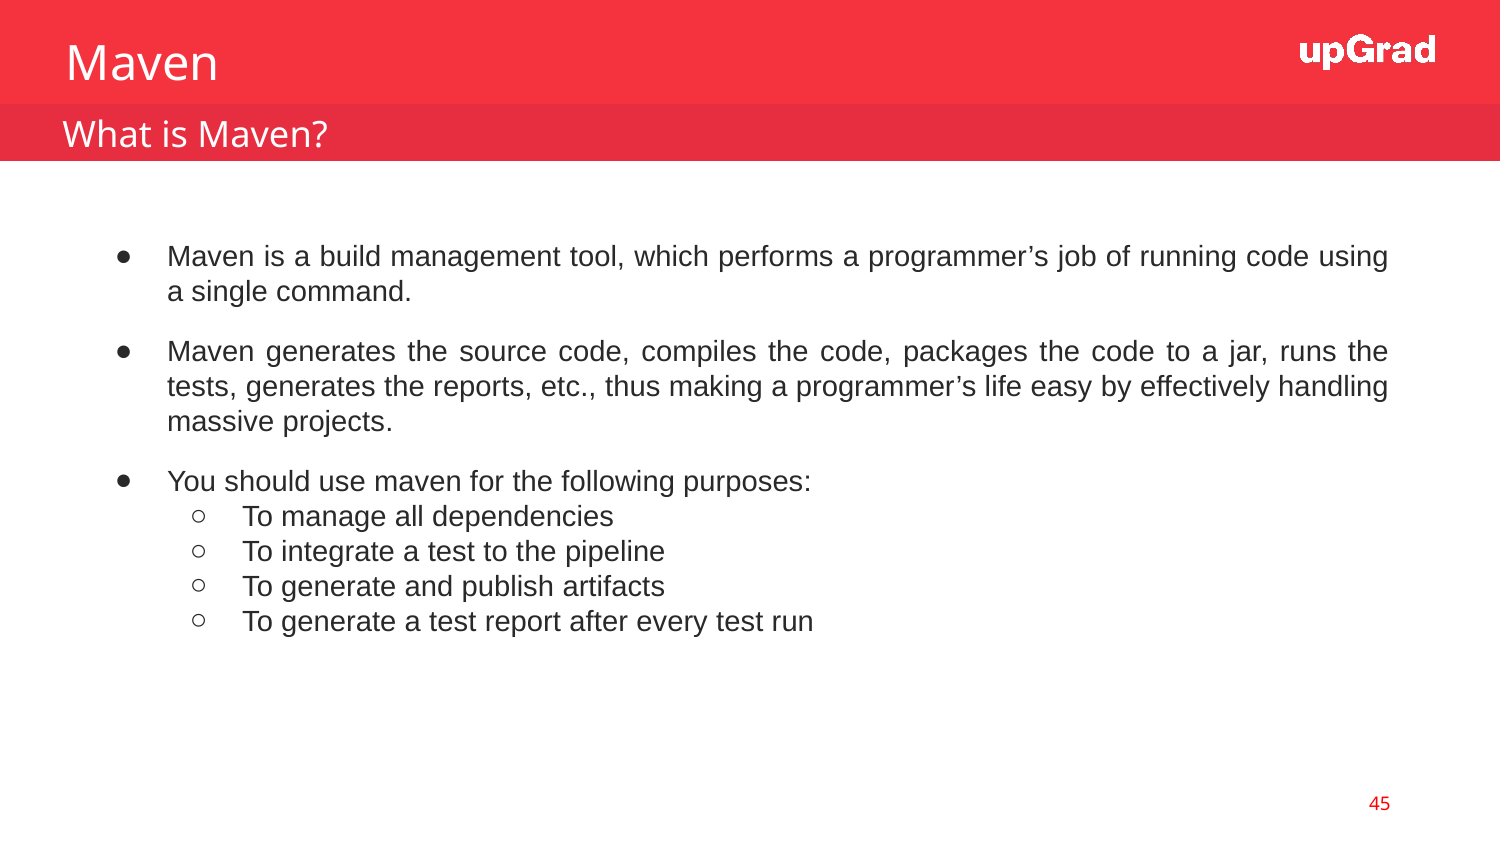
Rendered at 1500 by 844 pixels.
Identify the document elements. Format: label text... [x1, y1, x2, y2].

picture [1300, 34, 1435, 70]
text_box What is Maven? [0, 104, 1500, 161]
slide_number 45 [1068, 782, 1406, 828]
text_box Maven is a build management tool, which performs a programmer’s job of running code using a single command. Maven generates the source code, compiles the code, packages the code to a jar, runs the tests, generates the reports, etc., thus making a programmer’s life easy by effectively handling massive projects. You should use maven for the following purposes: To manage all dependencies To integrate a test to the pipeline To generate and publish artifacts To generate a test report after every test run [77, 204, 1406, 670]
text_box Maven [50, 33, 1281, 100]
